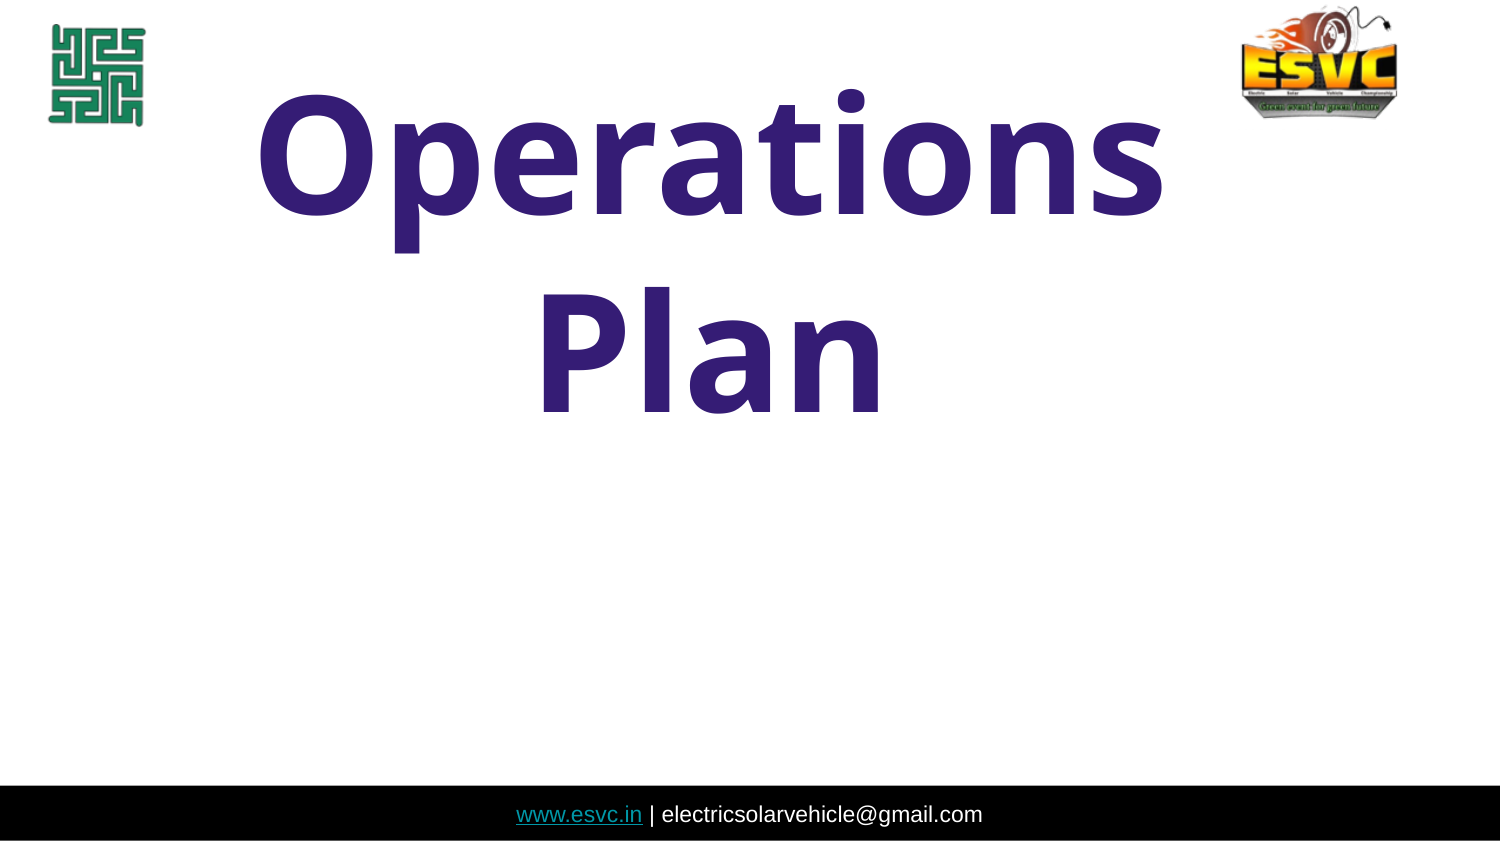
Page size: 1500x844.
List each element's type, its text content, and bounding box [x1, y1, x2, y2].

picture [24, 24, 171, 128]
picture [1235, 0, 1403, 130]
text_box Operations Plan [220, 35, 1200, 460]
text_box [220, 167, 924, 233]
